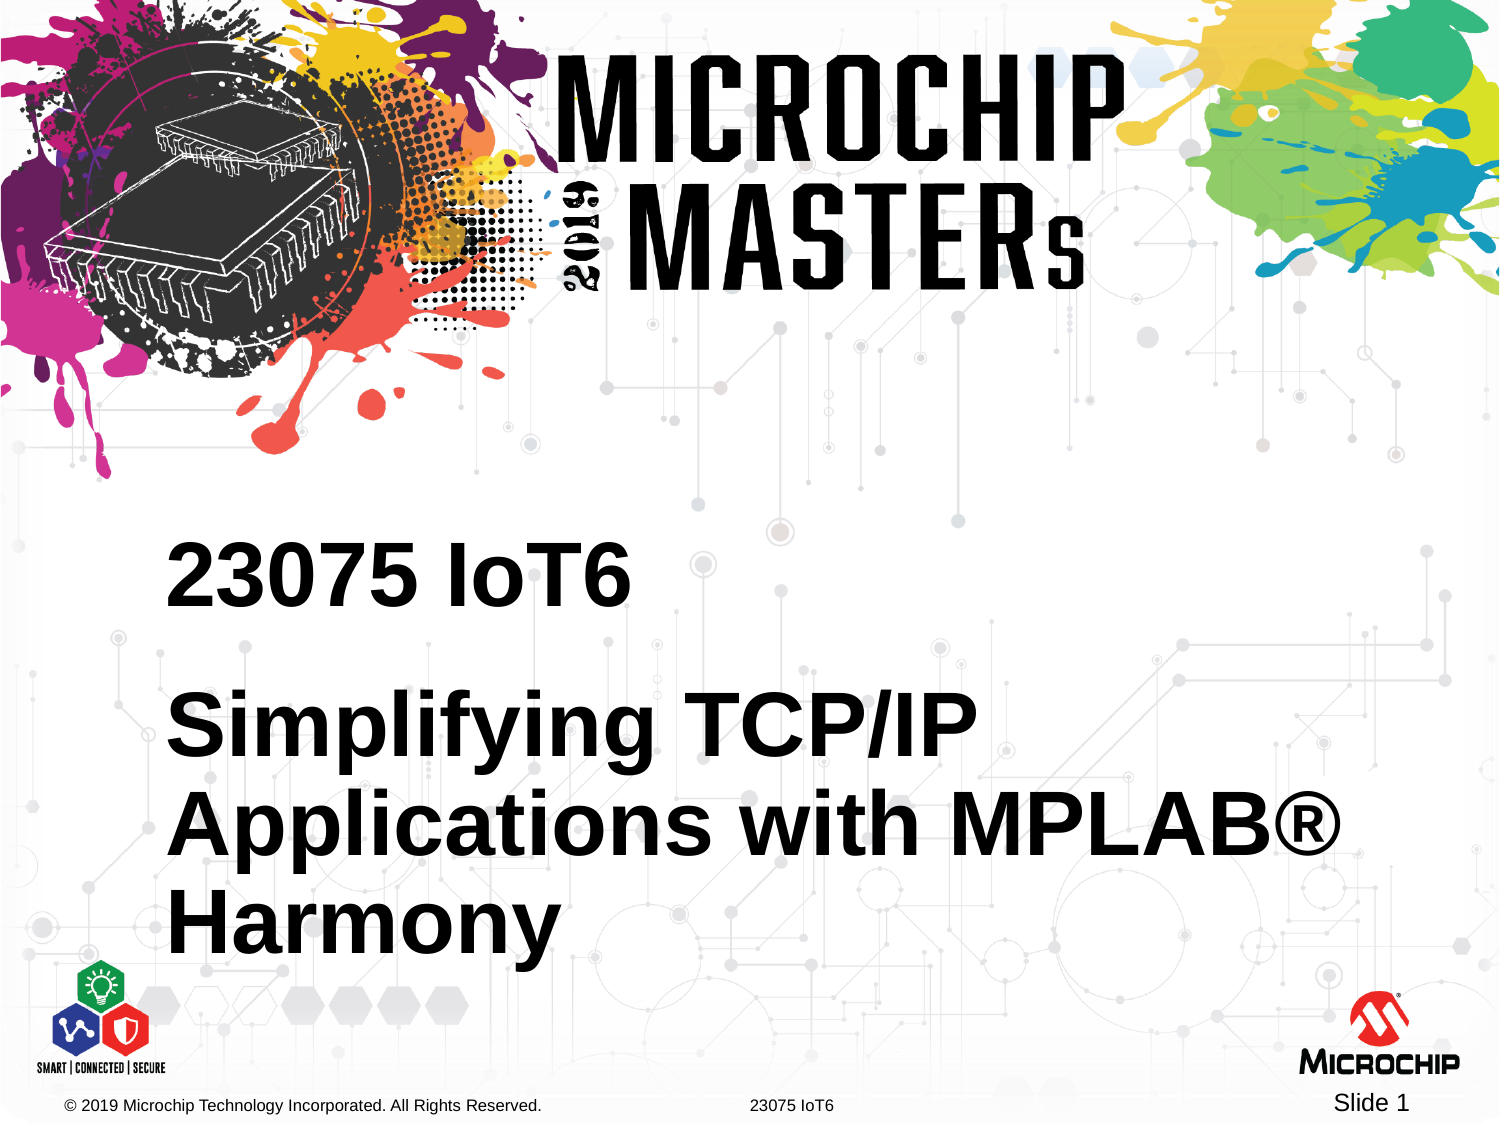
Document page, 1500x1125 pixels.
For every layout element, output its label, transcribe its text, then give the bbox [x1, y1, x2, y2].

title 23075 IoT6 [149, 491, 1414, 668]
picture [0, 0, 1500, 1125]
subtitle Simplifying TCP/IP Applications with MPLAB® Harmony [149, 669, 1414, 1026]
